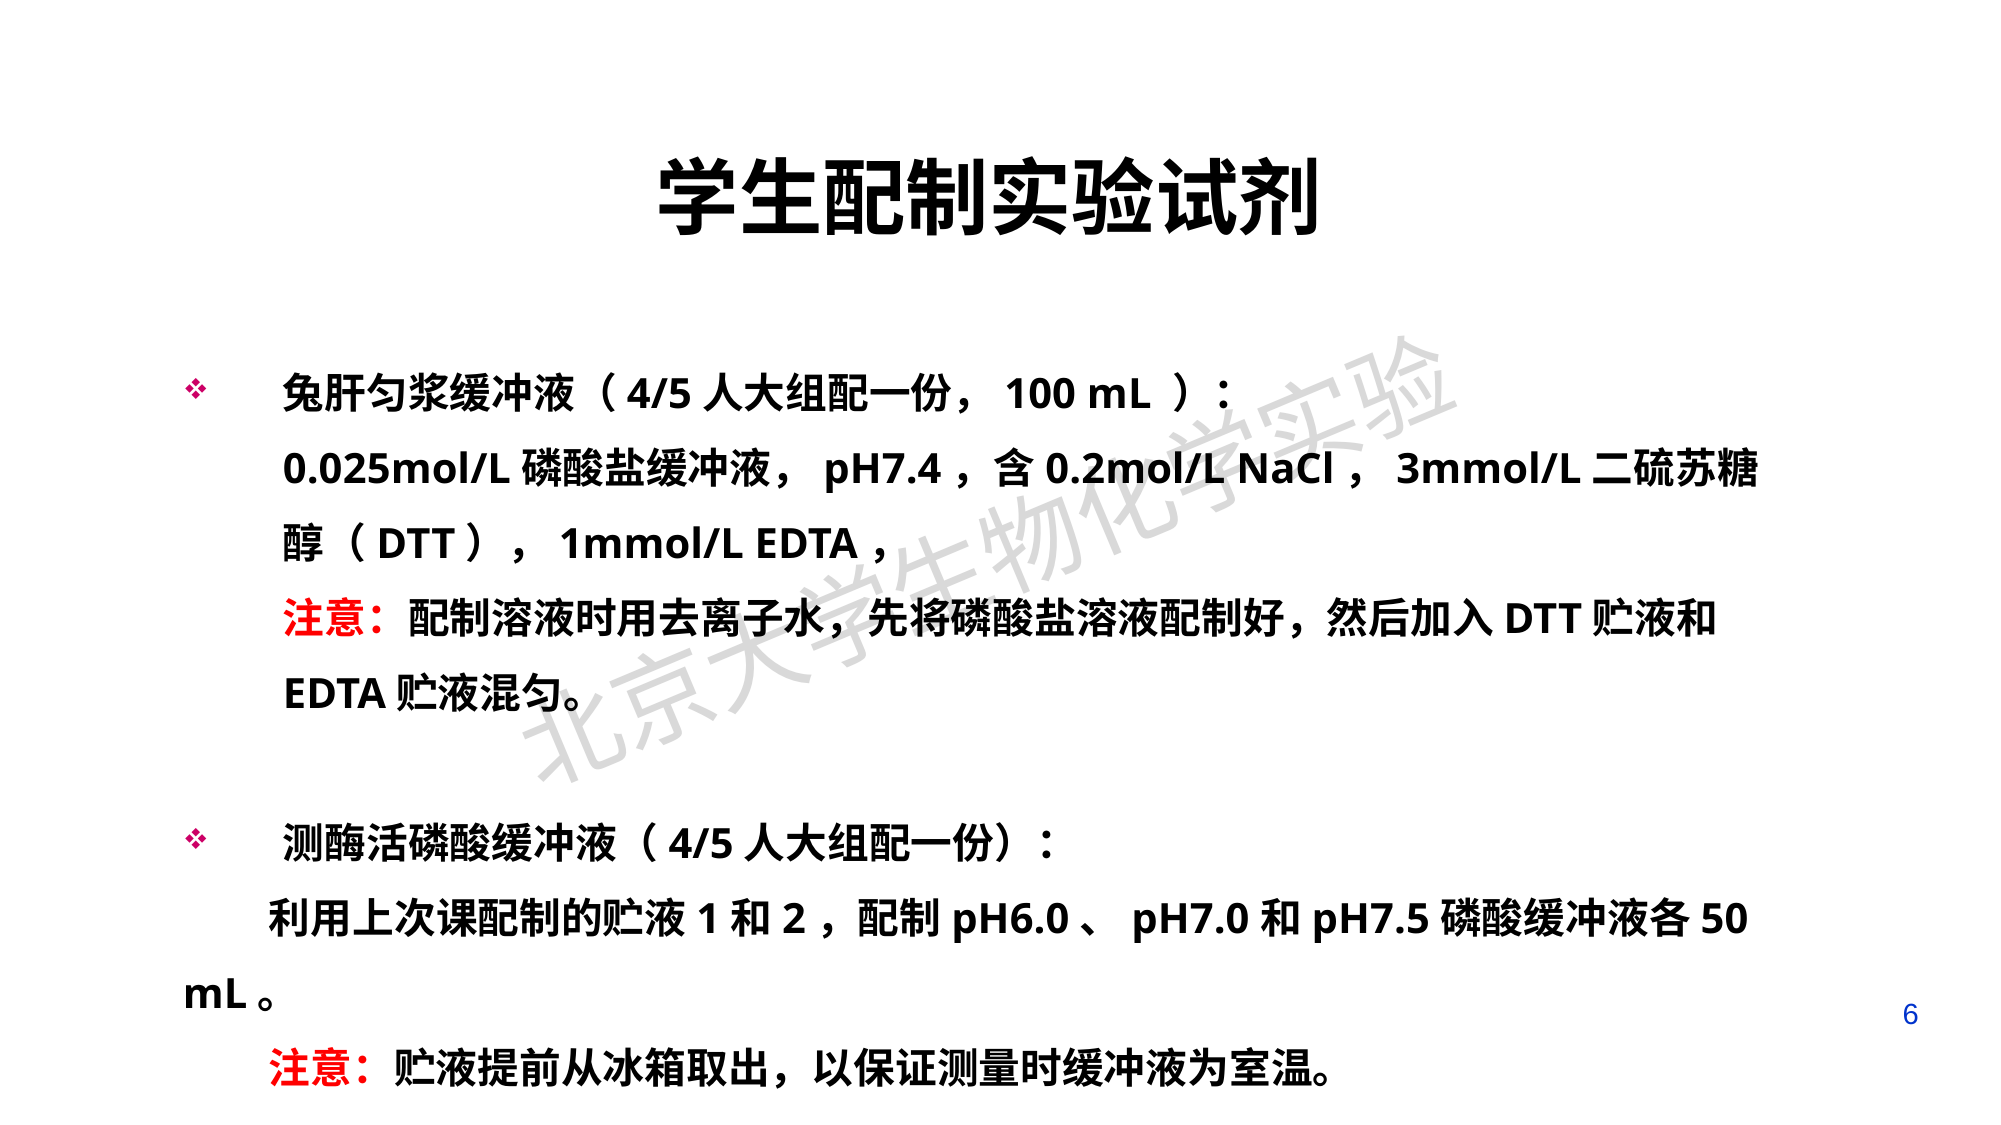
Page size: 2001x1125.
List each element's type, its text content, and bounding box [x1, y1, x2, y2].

slide_number 6 [1433, 987, 1934, 1066]
title 学生配制实验试剂 [54, 101, 1923, 290]
list 兔肝匀浆缓冲液（4/5人大组配一份，100 mL ）： 0.025mol/L磷酸盐缓冲液，pH7.4，含0.2mol/L NaCl，3mmol/L二硫苏糖醇（DTT），1mmol/L EDTA， 注意：配制溶液时用去离子水，先将磷酸盐溶液配制好，然后加入DTT贮液和EDTA贮液混匀。 测酶活磷酸缓冲液（4/5人大组配一份）： 利用上次课配制的贮液1和2，配制pH6.0、pH7.0和pH7.5磷酸缓冲液各50 mL。 注意：贮液提前从冰箱取出，以保证测量时缓冲液为室温。 [167, 334, 1810, 985]
